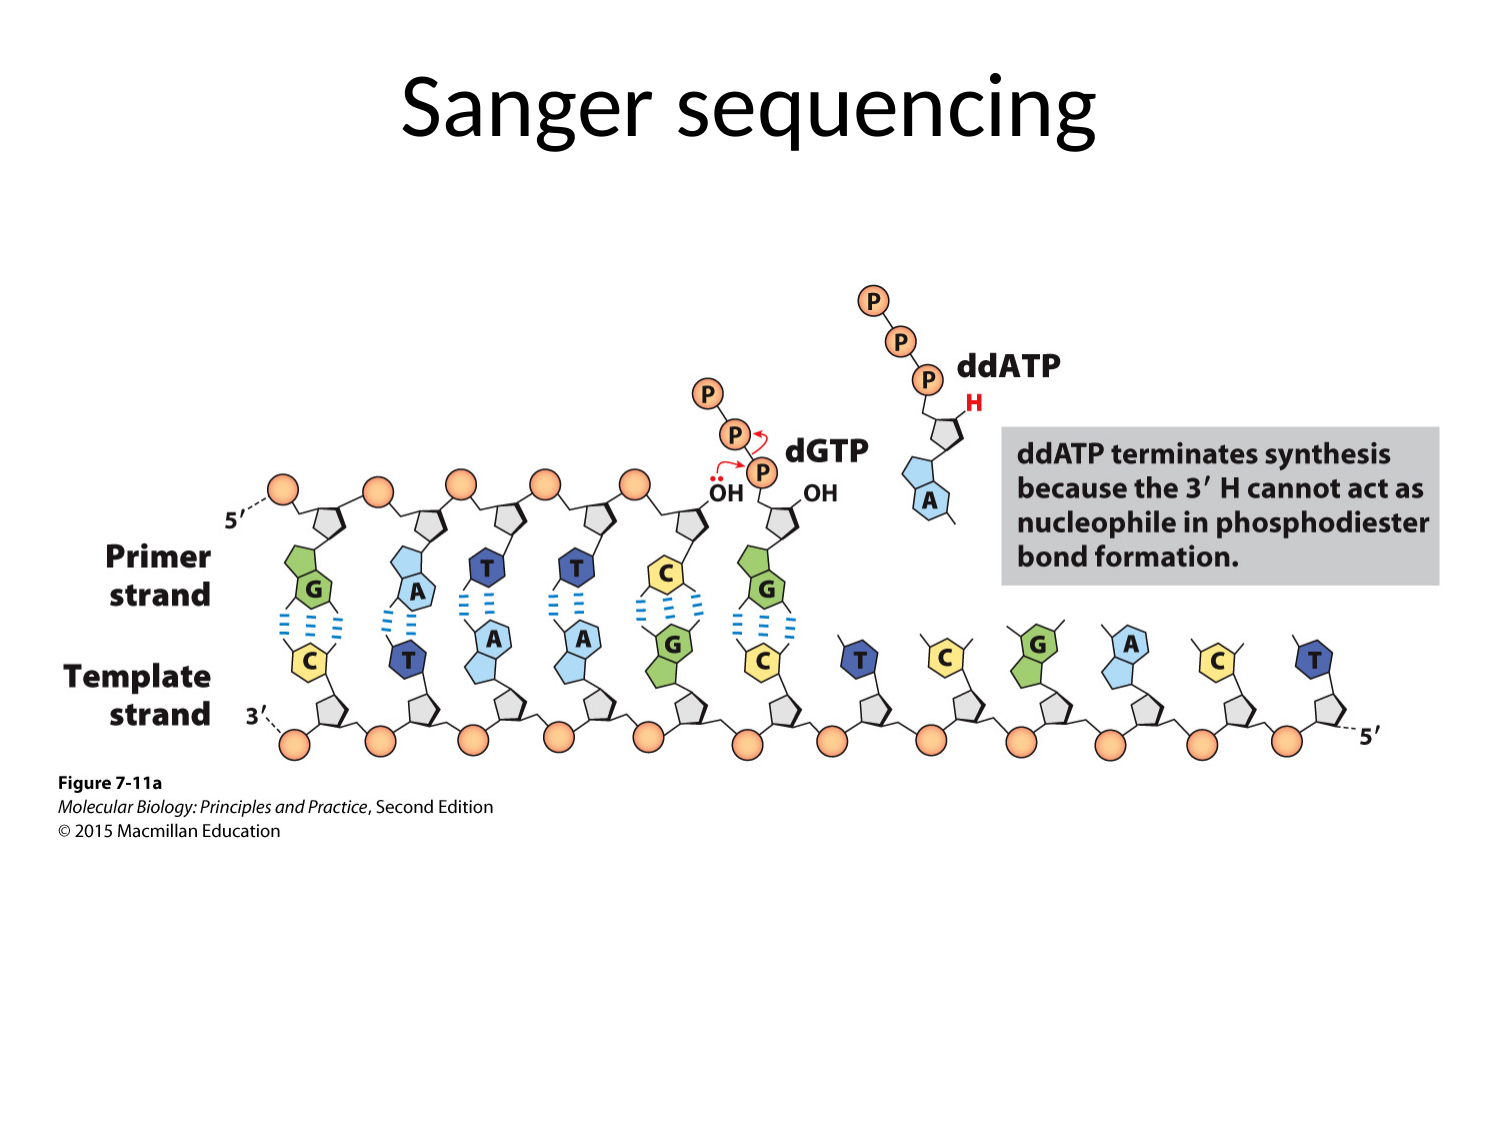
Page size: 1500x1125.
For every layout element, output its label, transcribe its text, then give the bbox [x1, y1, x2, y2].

title Sanger sequencing [75, 5, 1425, 194]
picture [49, 270, 1451, 845]
